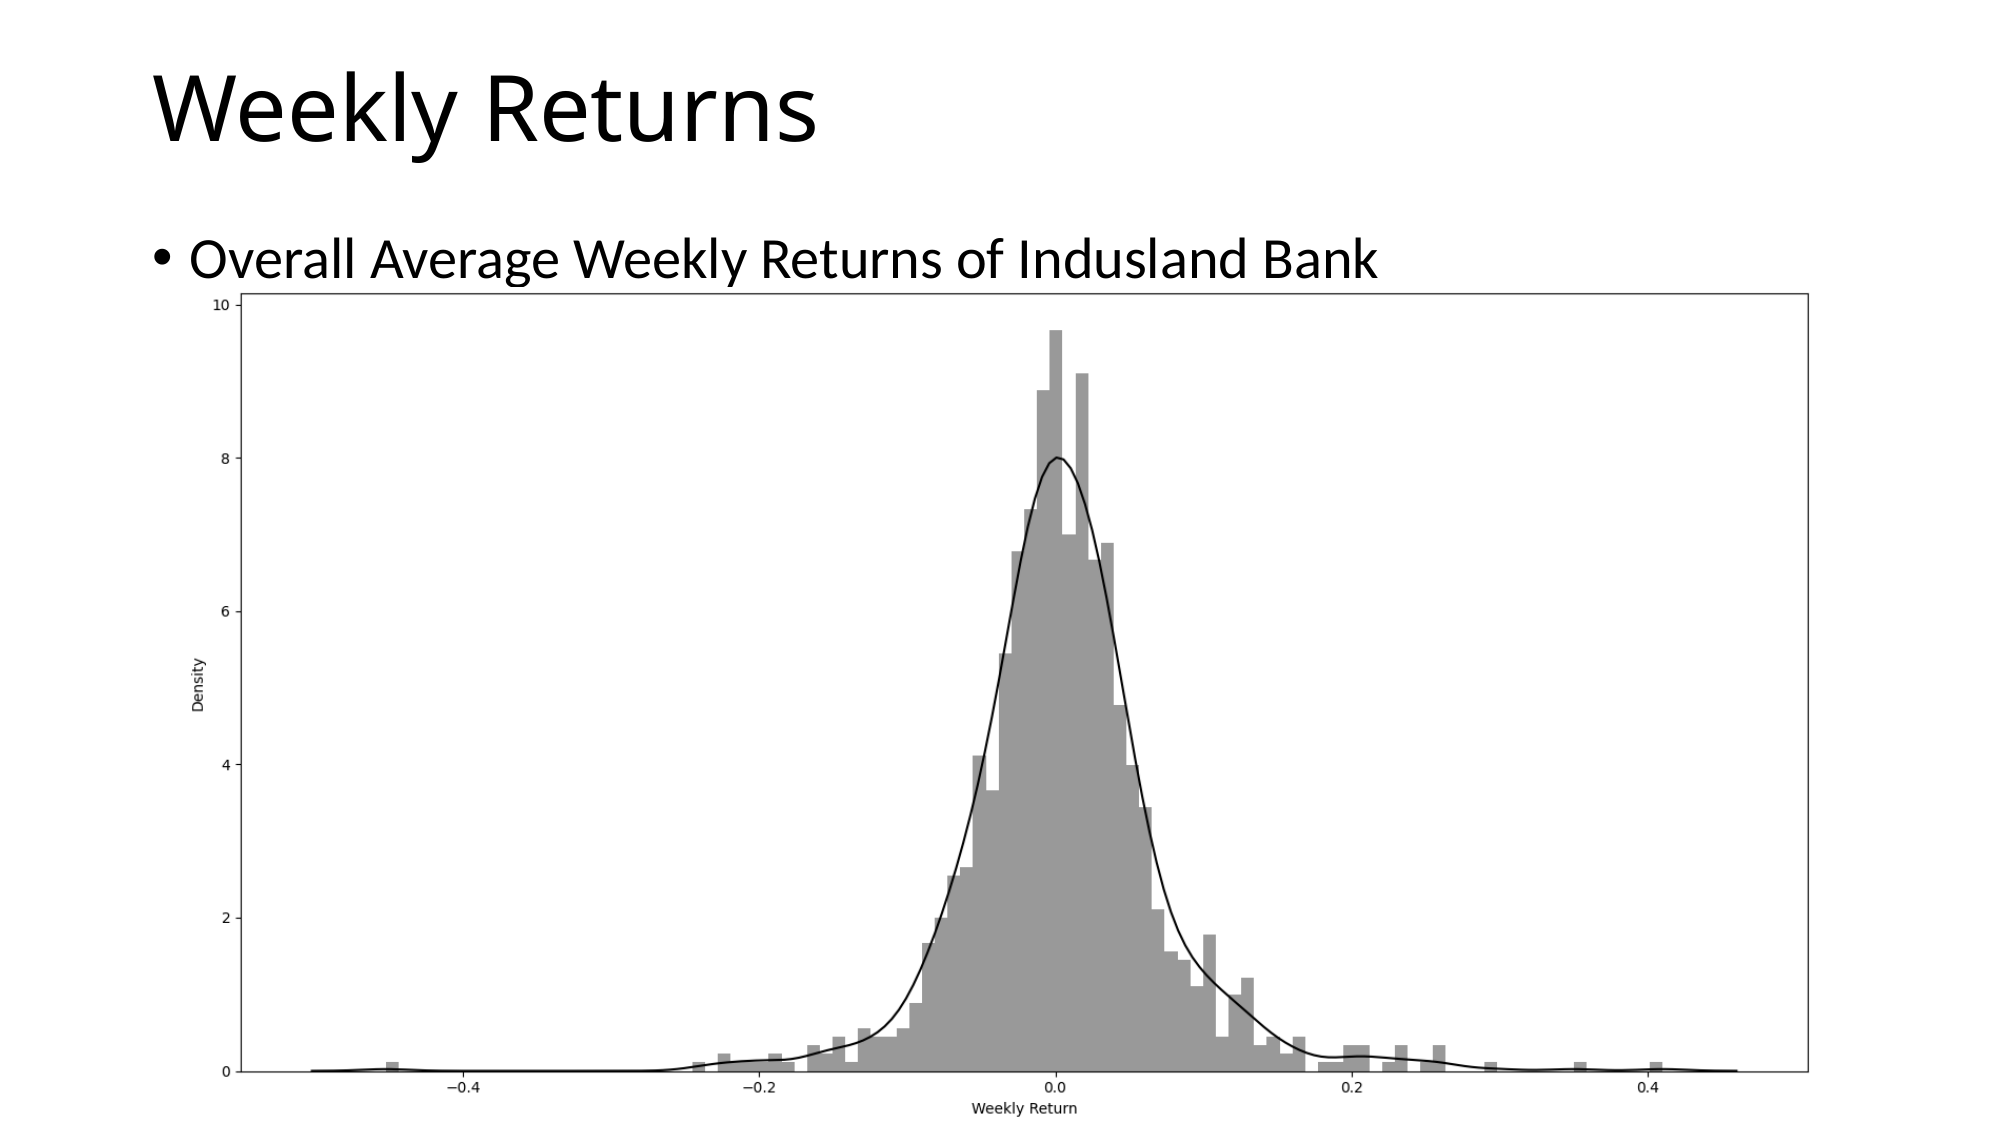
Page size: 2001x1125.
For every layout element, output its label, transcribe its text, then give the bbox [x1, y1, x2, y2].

title Weekly Returns [137, 3, 1863, 220]
list Overall Average Weekly Returns of Indusland Bank [137, 220, 1863, 935]
picture [187, 287, 1813, 1123]
